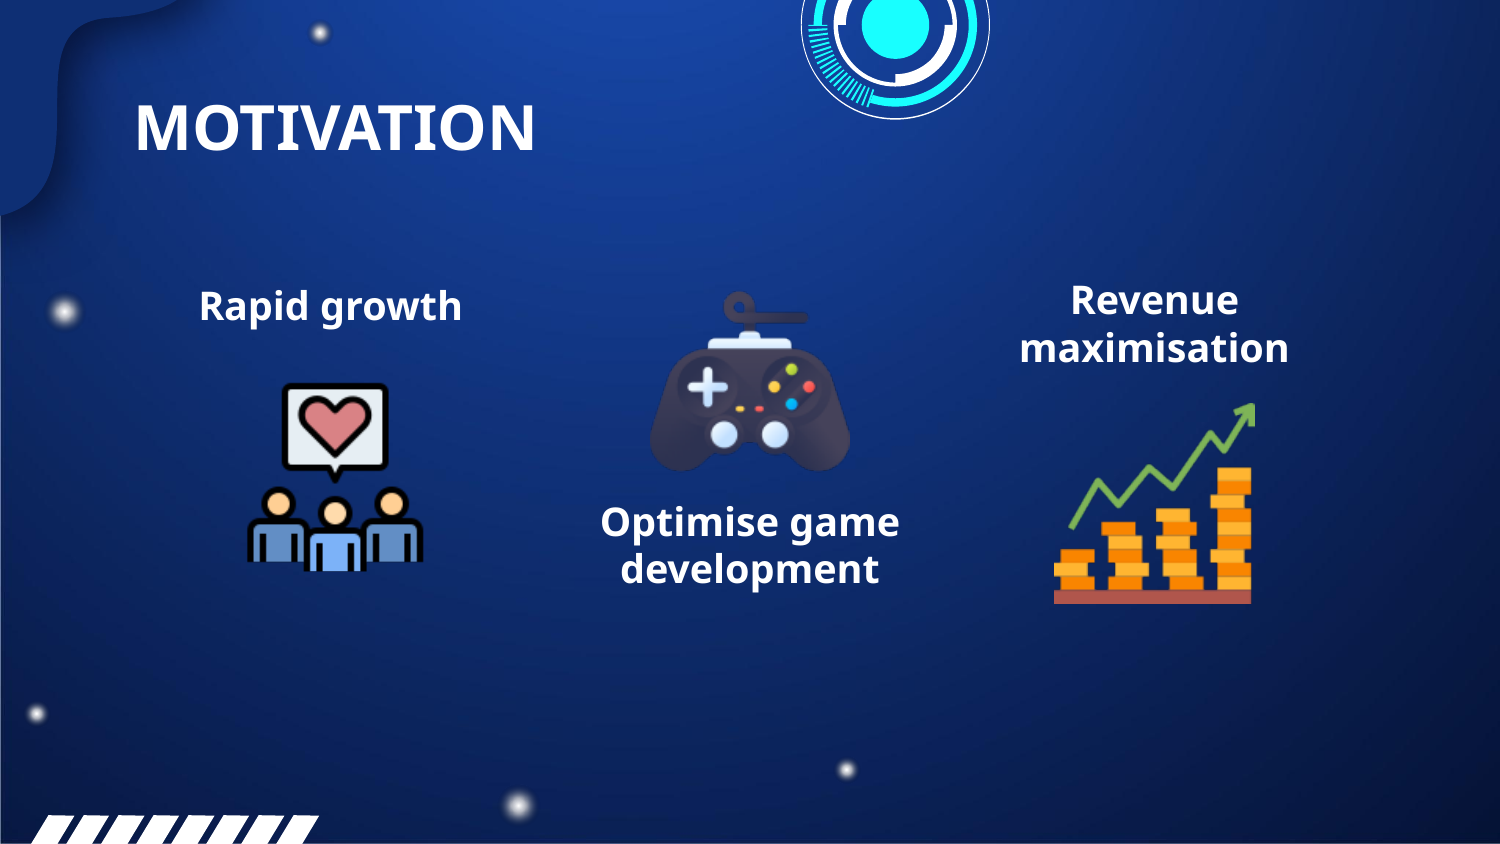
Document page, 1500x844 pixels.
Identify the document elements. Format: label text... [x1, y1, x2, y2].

title MOTIVATION [118, 72, 824, 167]
picture [0, 0, 1500, 844]
text_box Rapid growth [144, 266, 528, 361]
text_box Optimise game development [558, 482, 942, 626]
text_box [800, 0, 993, 120]
text_box Revenue maximisation [963, 259, 1347, 404]
